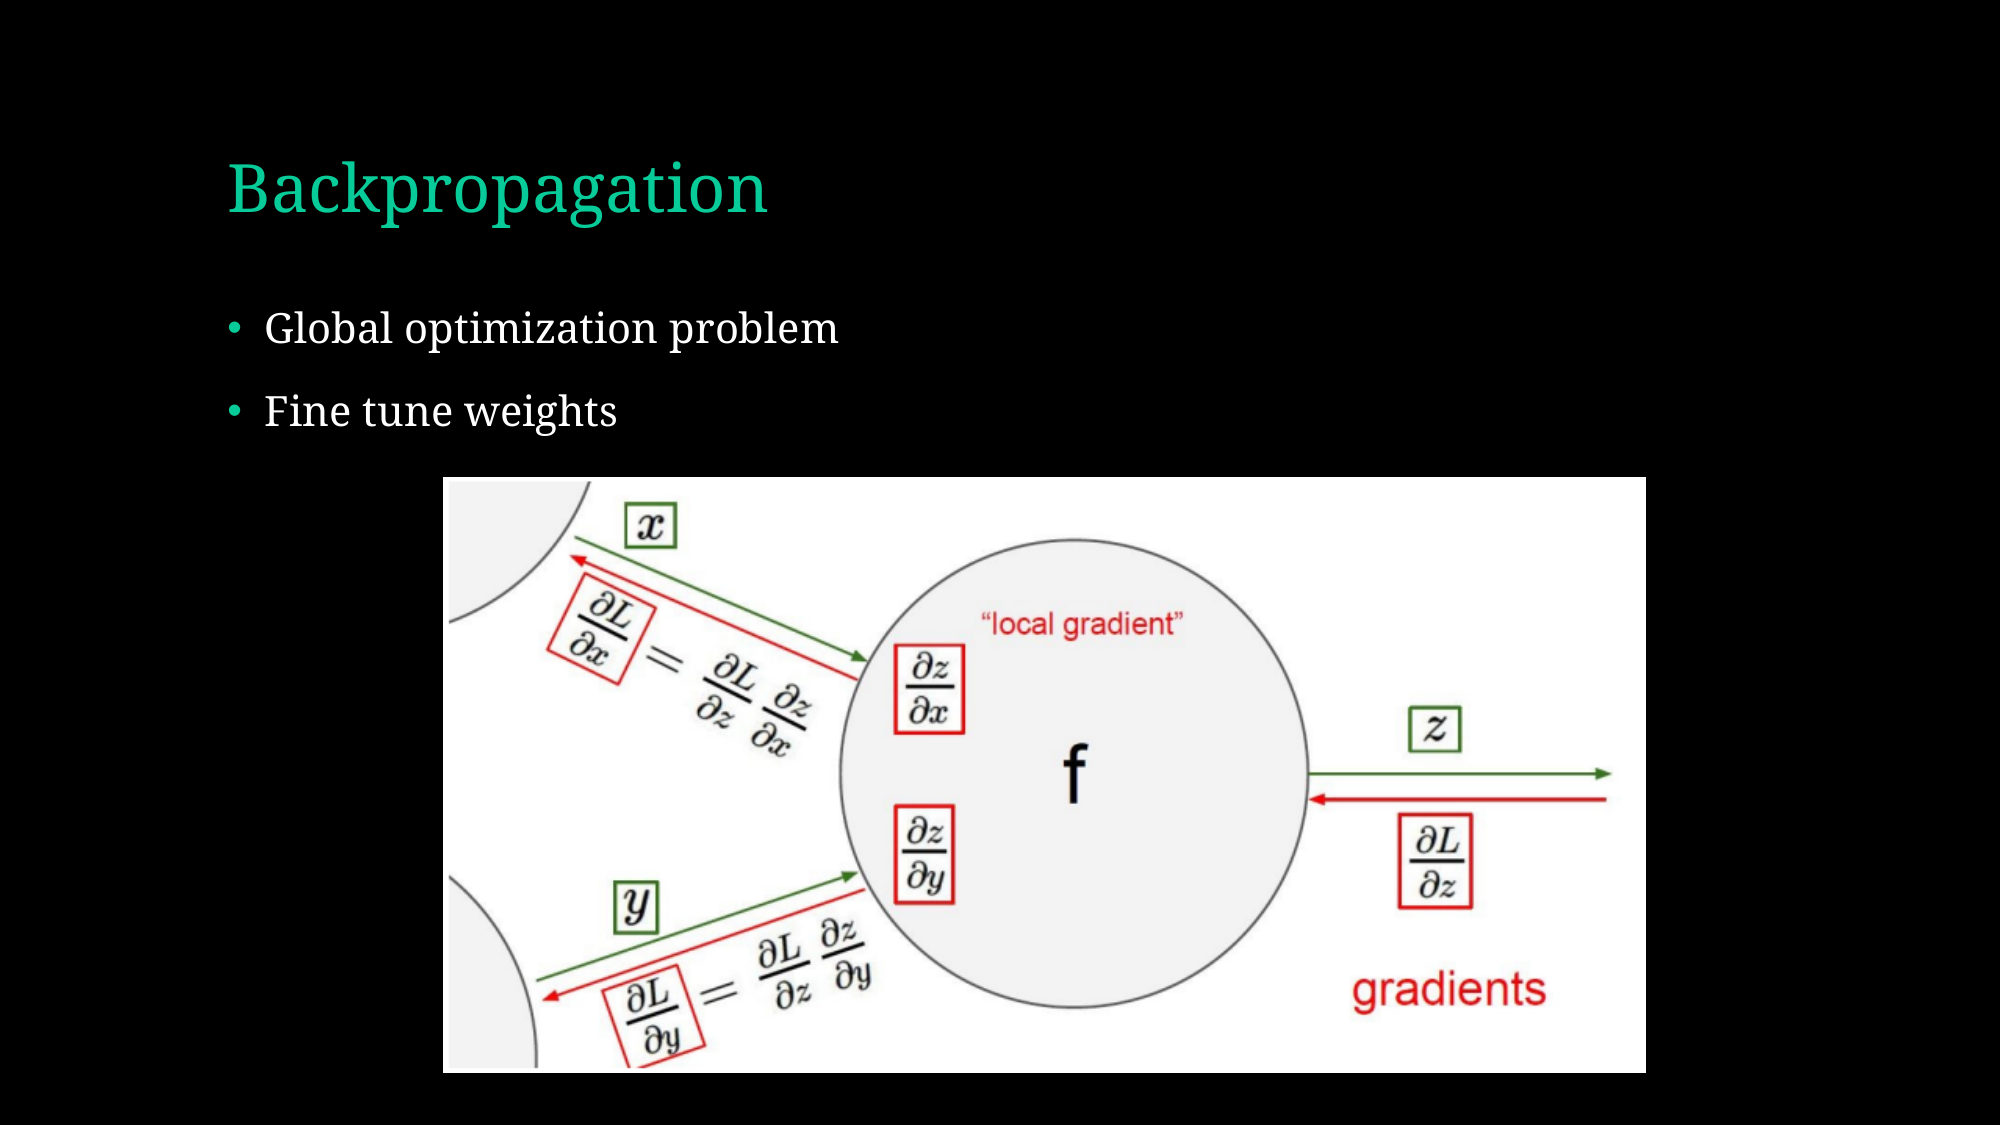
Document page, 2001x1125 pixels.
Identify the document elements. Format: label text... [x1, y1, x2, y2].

list Global optimization problem Fine tune weights [212, 299, 1788, 1014]
picture [443, 477, 1646, 1073]
title Backpropagation [212, 59, 1788, 235]
